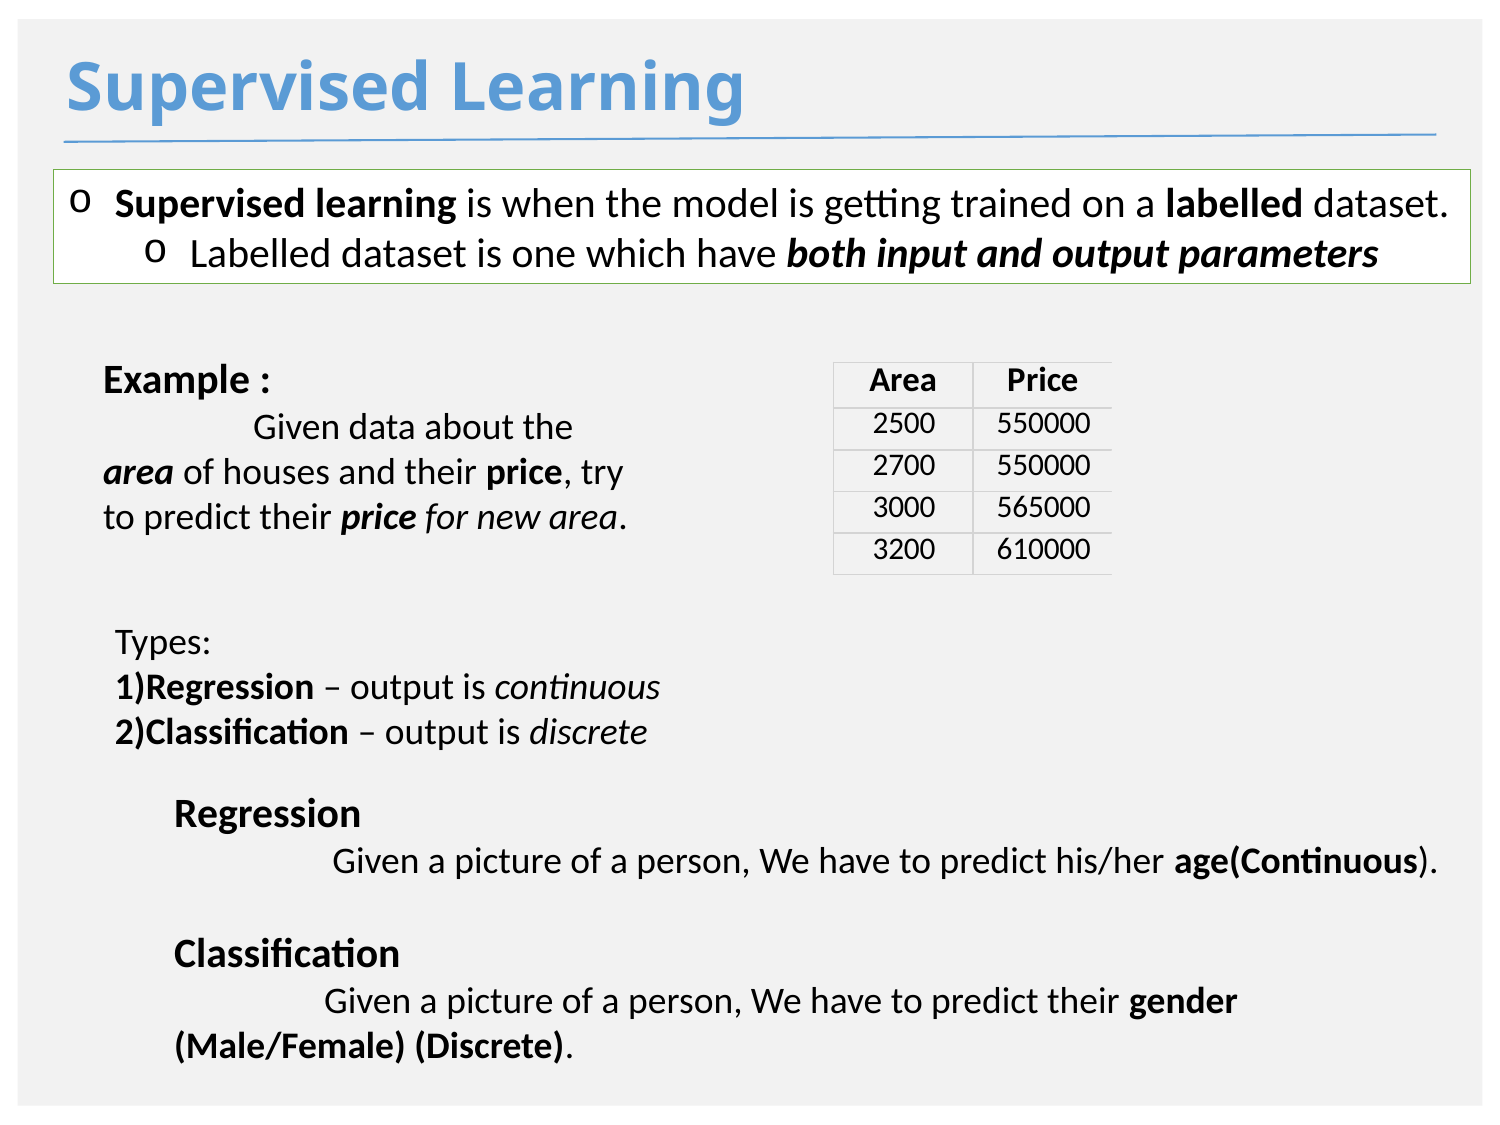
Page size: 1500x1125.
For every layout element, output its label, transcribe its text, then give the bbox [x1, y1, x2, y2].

text_box Regression Given a picture of a person, We have to predict his/her age(Continuous). Classification Given a picture of a person, We have to predict their gender (Male/Female) (Discrete). [159, 778, 1459, 1074]
text_box Supervised learning is when the model is getting trained on a labelled dataset. Labelled dataset is one which have both input and output parameters [52, 168, 1472, 285]
text_box Supervised Learning [64, 42, 913, 124]
text_box Types: 1)Regression – output is continuous 2)Classification – output is discrete [100, 609, 1317, 760]
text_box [832, 361, 1114, 576]
text_box Example : Given data about the area of houses and their price, try to predict their price for new area. [88, 344, 650, 545]
text_box [17, 18, 1483, 1107]
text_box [63, 134, 1437, 142]
